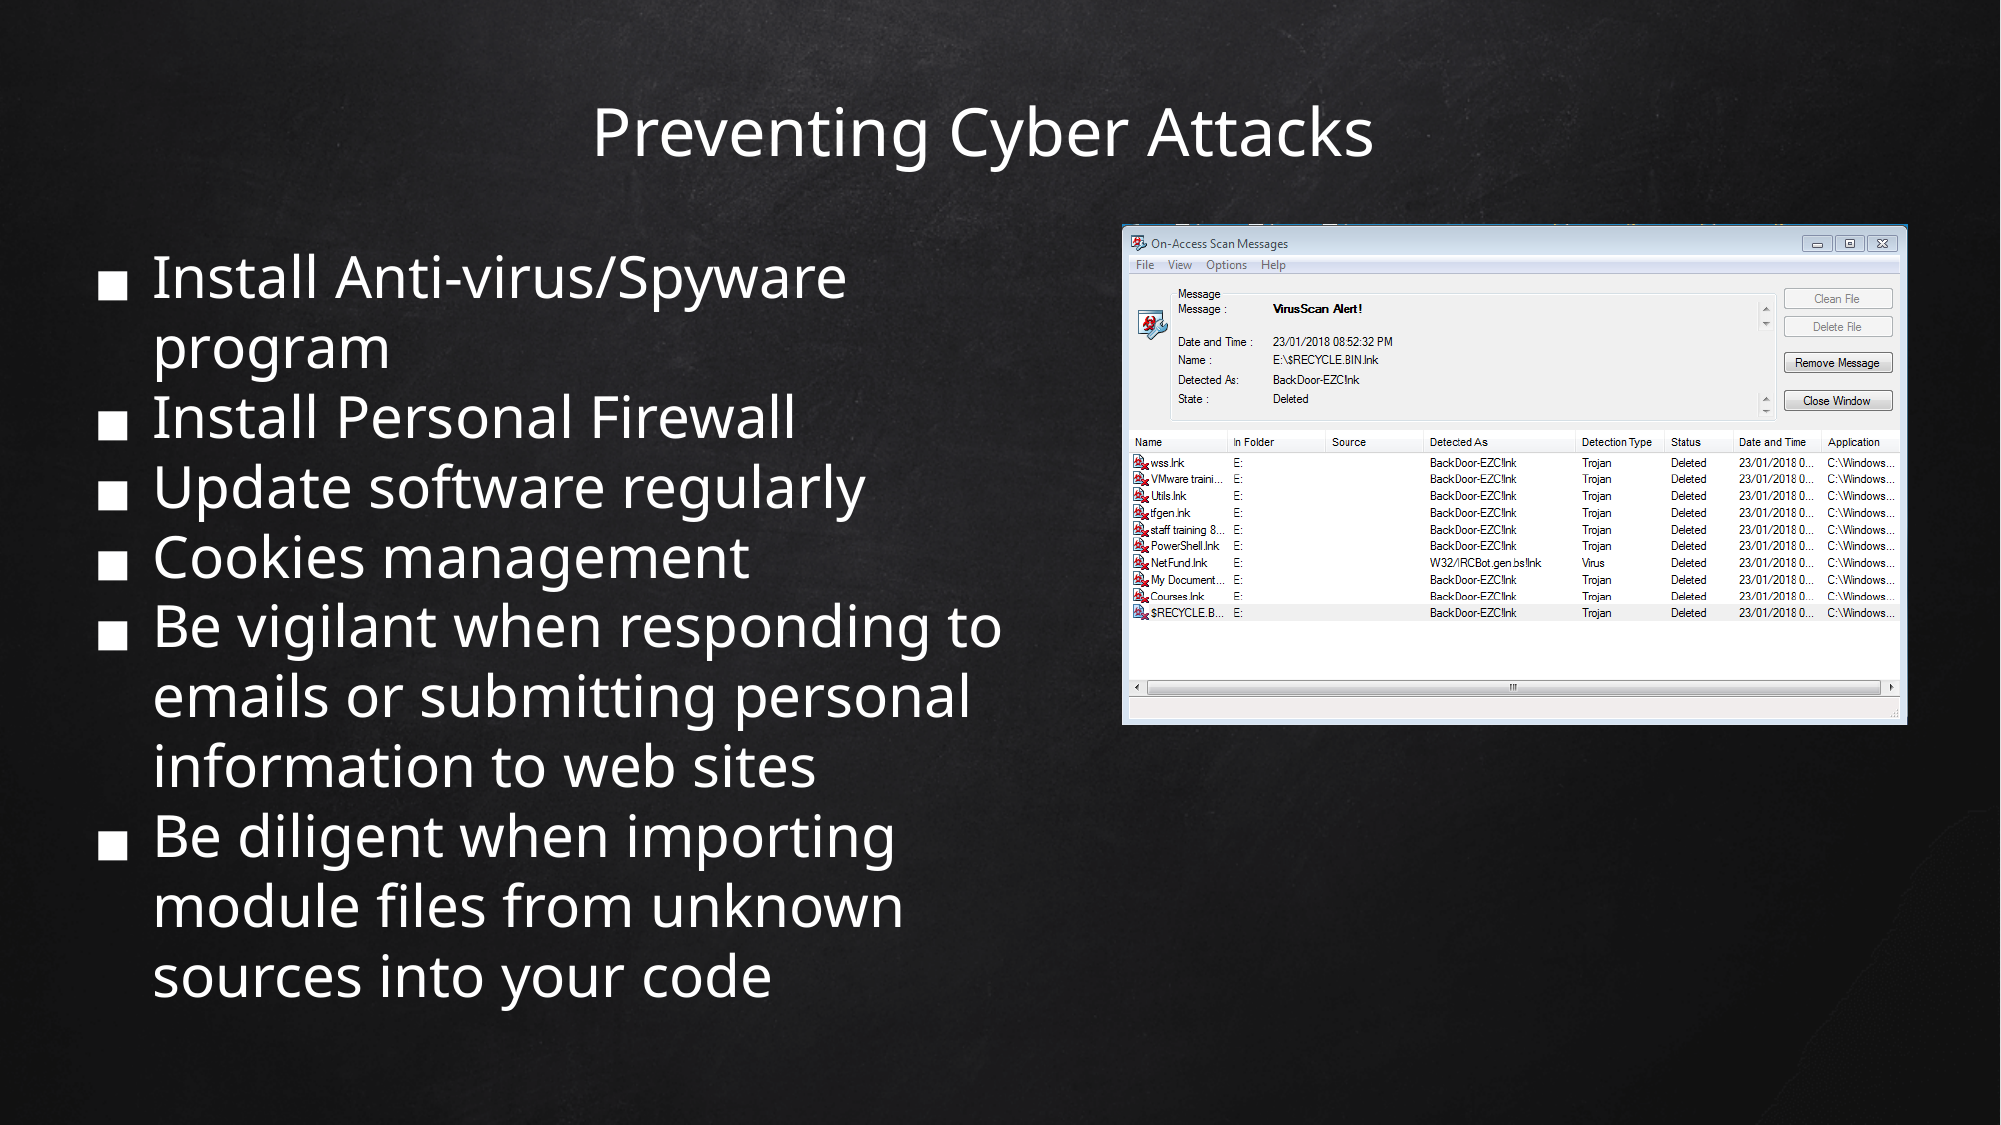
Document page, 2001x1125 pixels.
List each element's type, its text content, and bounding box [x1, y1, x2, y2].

list Install Anti-virus/Spyware program Install Personal Firewall Update software regularly Cookies management Be vigilant when responding to emails or submitting personal information to web sites Be diligent when importing module files from unknown sources into your code [78, 224, 1091, 953]
title Preventing Cyber Attacks [0, 74, 1986, 262]
picture [0, 0, 2001, 1125]
